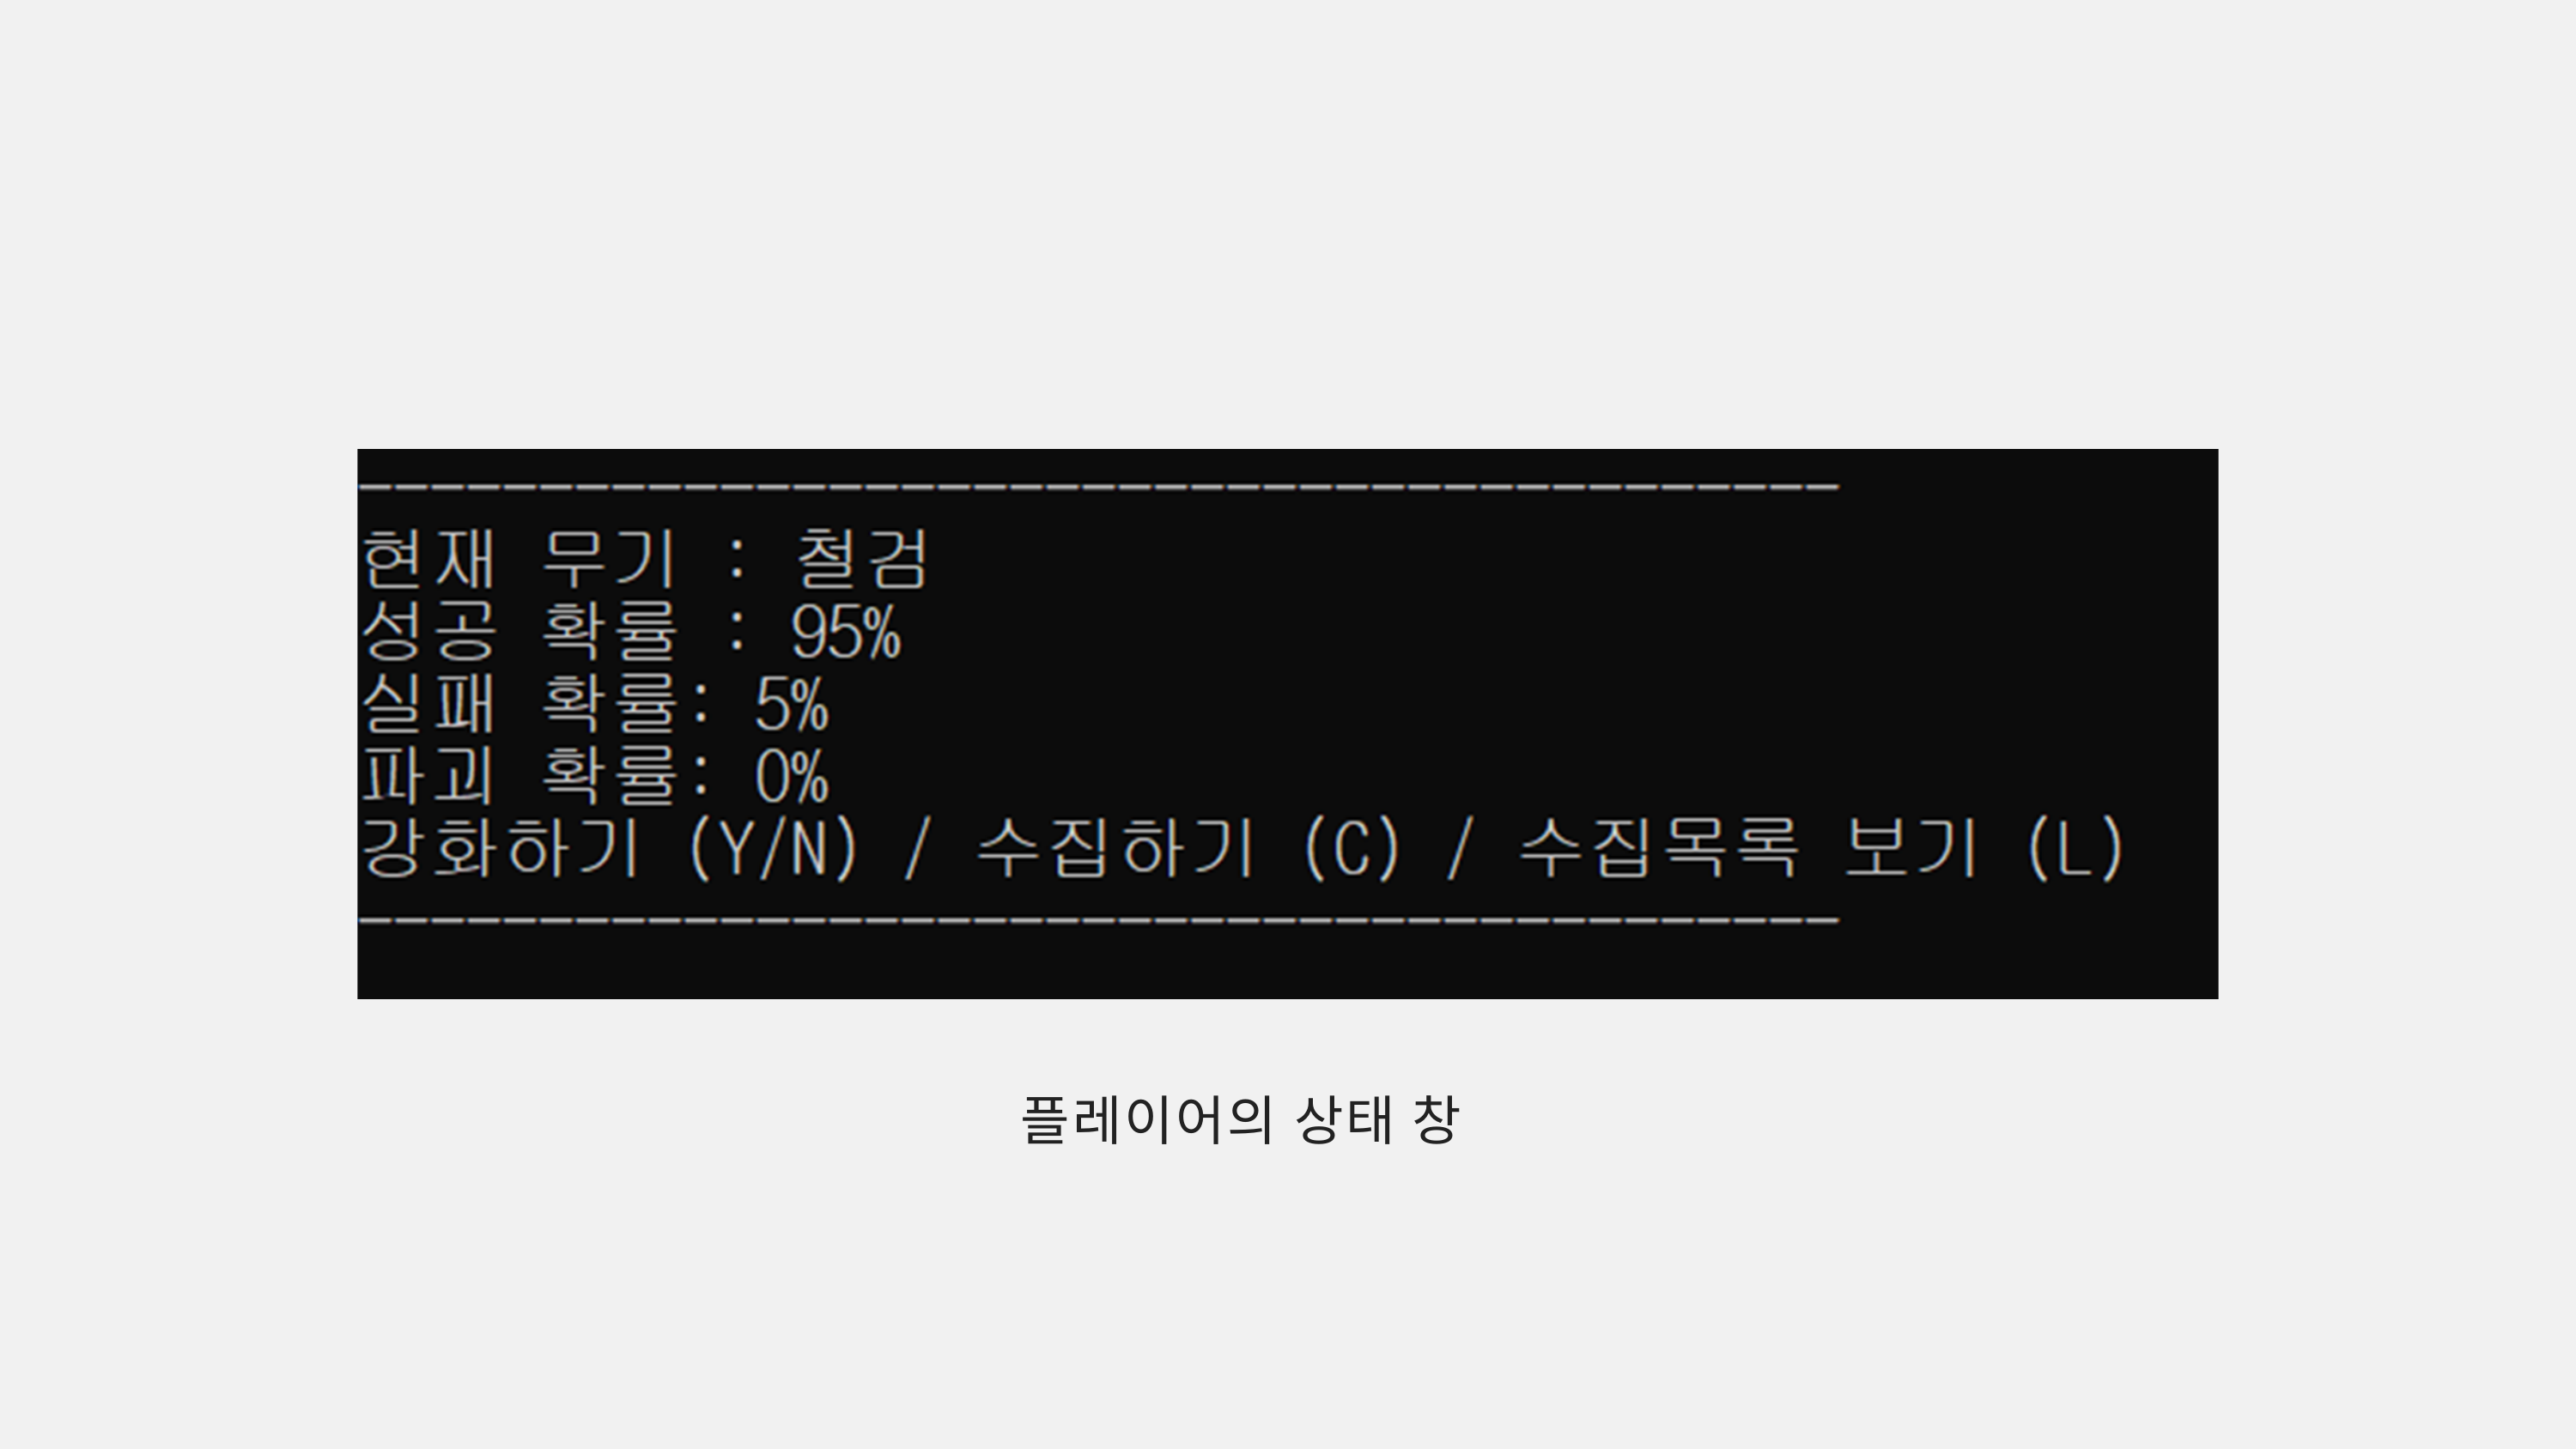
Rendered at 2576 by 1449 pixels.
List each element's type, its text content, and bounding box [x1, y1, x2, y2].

text_box 플레이어의 상태 창 [670, 1076, 1814, 1151]
text_box [357, 449, 2219, 999]
